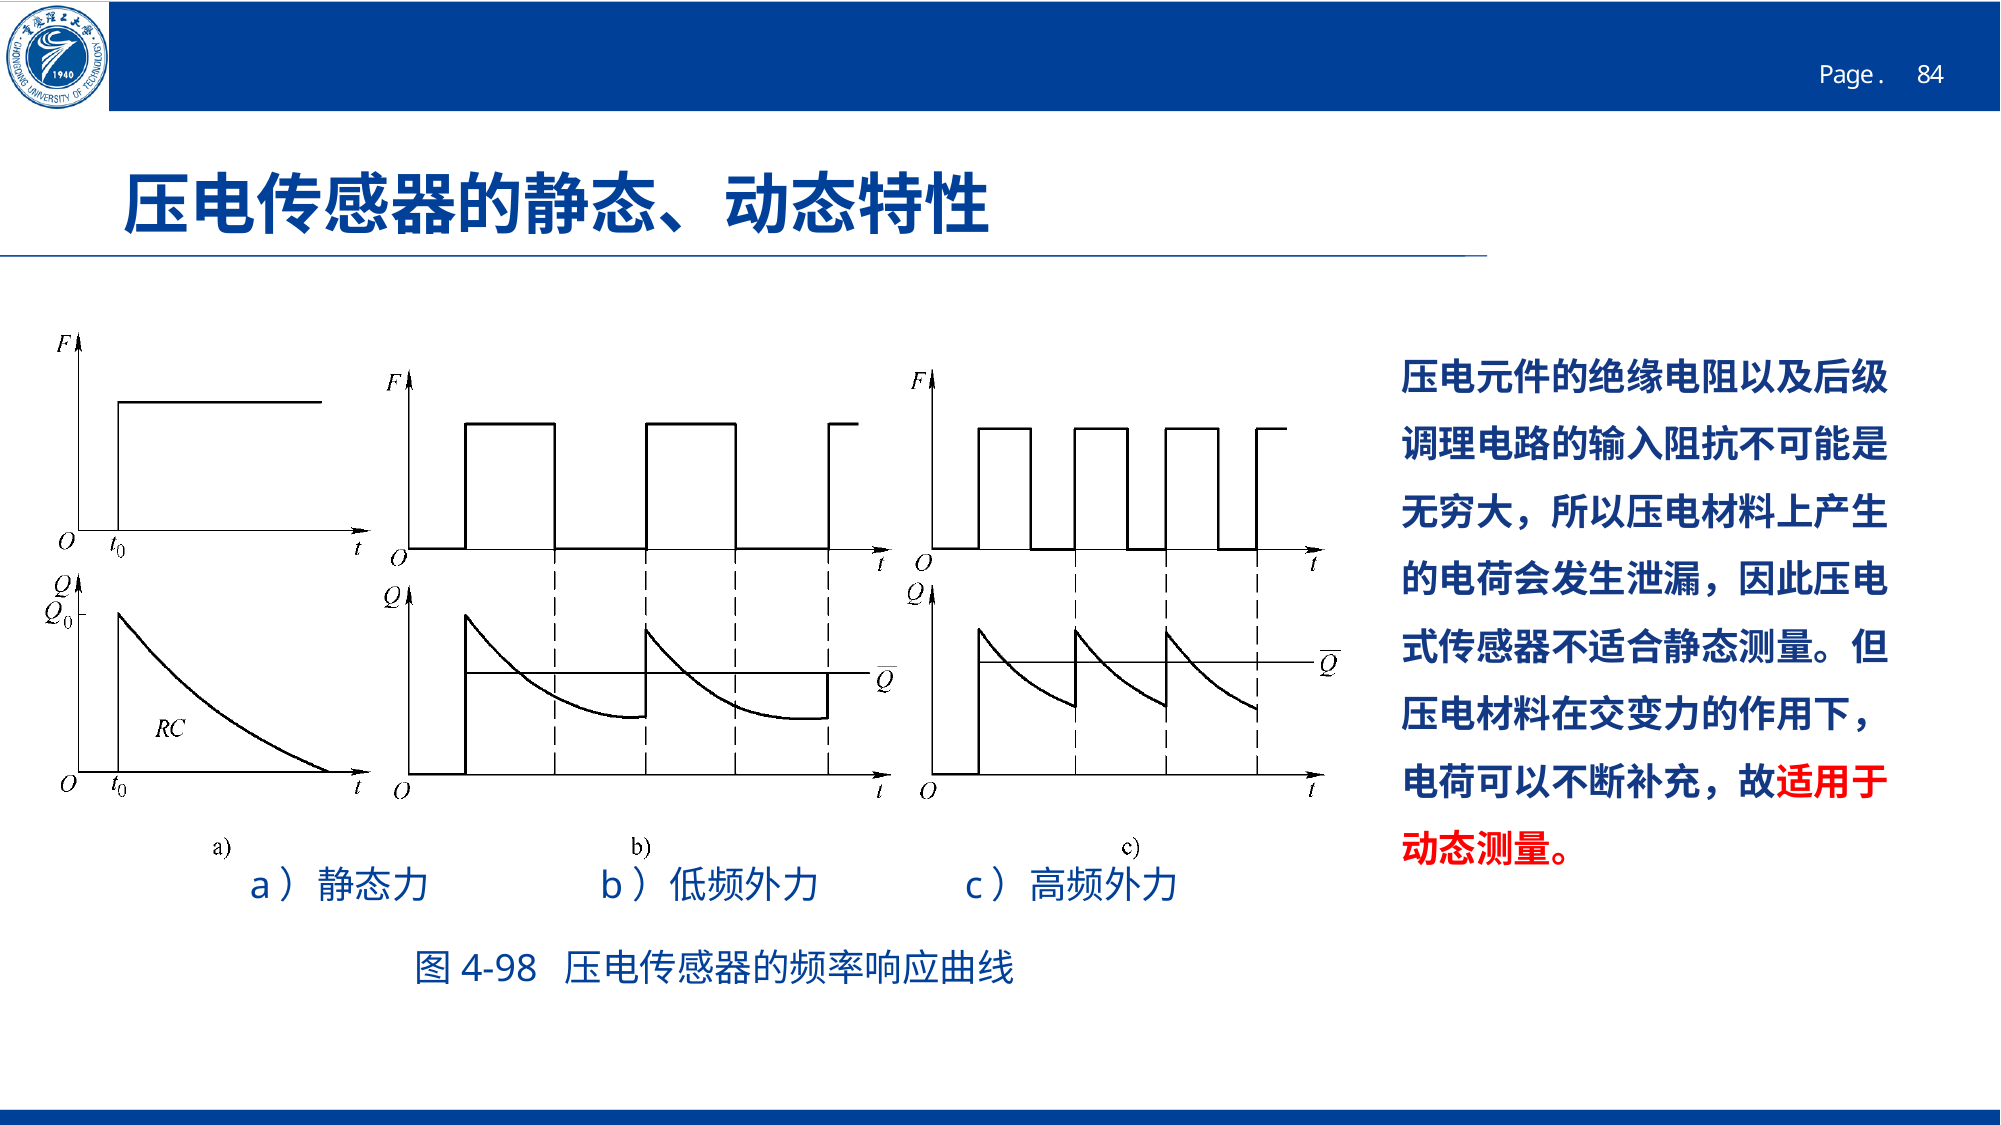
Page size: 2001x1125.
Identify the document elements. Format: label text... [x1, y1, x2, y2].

title 压电传感器的静态、动态特性 [108, 160, 1940, 255]
picture [0, 2, 109, 112]
text_box 图4-98 压电传感器的频率响应曲线 [399, 936, 1030, 997]
text_box 压电元件的绝缘电阻以及后级调理电路的输入阻抗不可能是无穷大，所以压电材料上产生的电荷会发生泄漏，因此压电式传感器不适合静态测量。但压电材料在交变力的作用下，电荷可以不断补充，故适用于动态测量。 [1386, 322, 1925, 878]
text_box a）静态力 b）低频外力 c）高频外力 [234, 862, 1195, 913]
picture [42, 326, 1343, 862]
